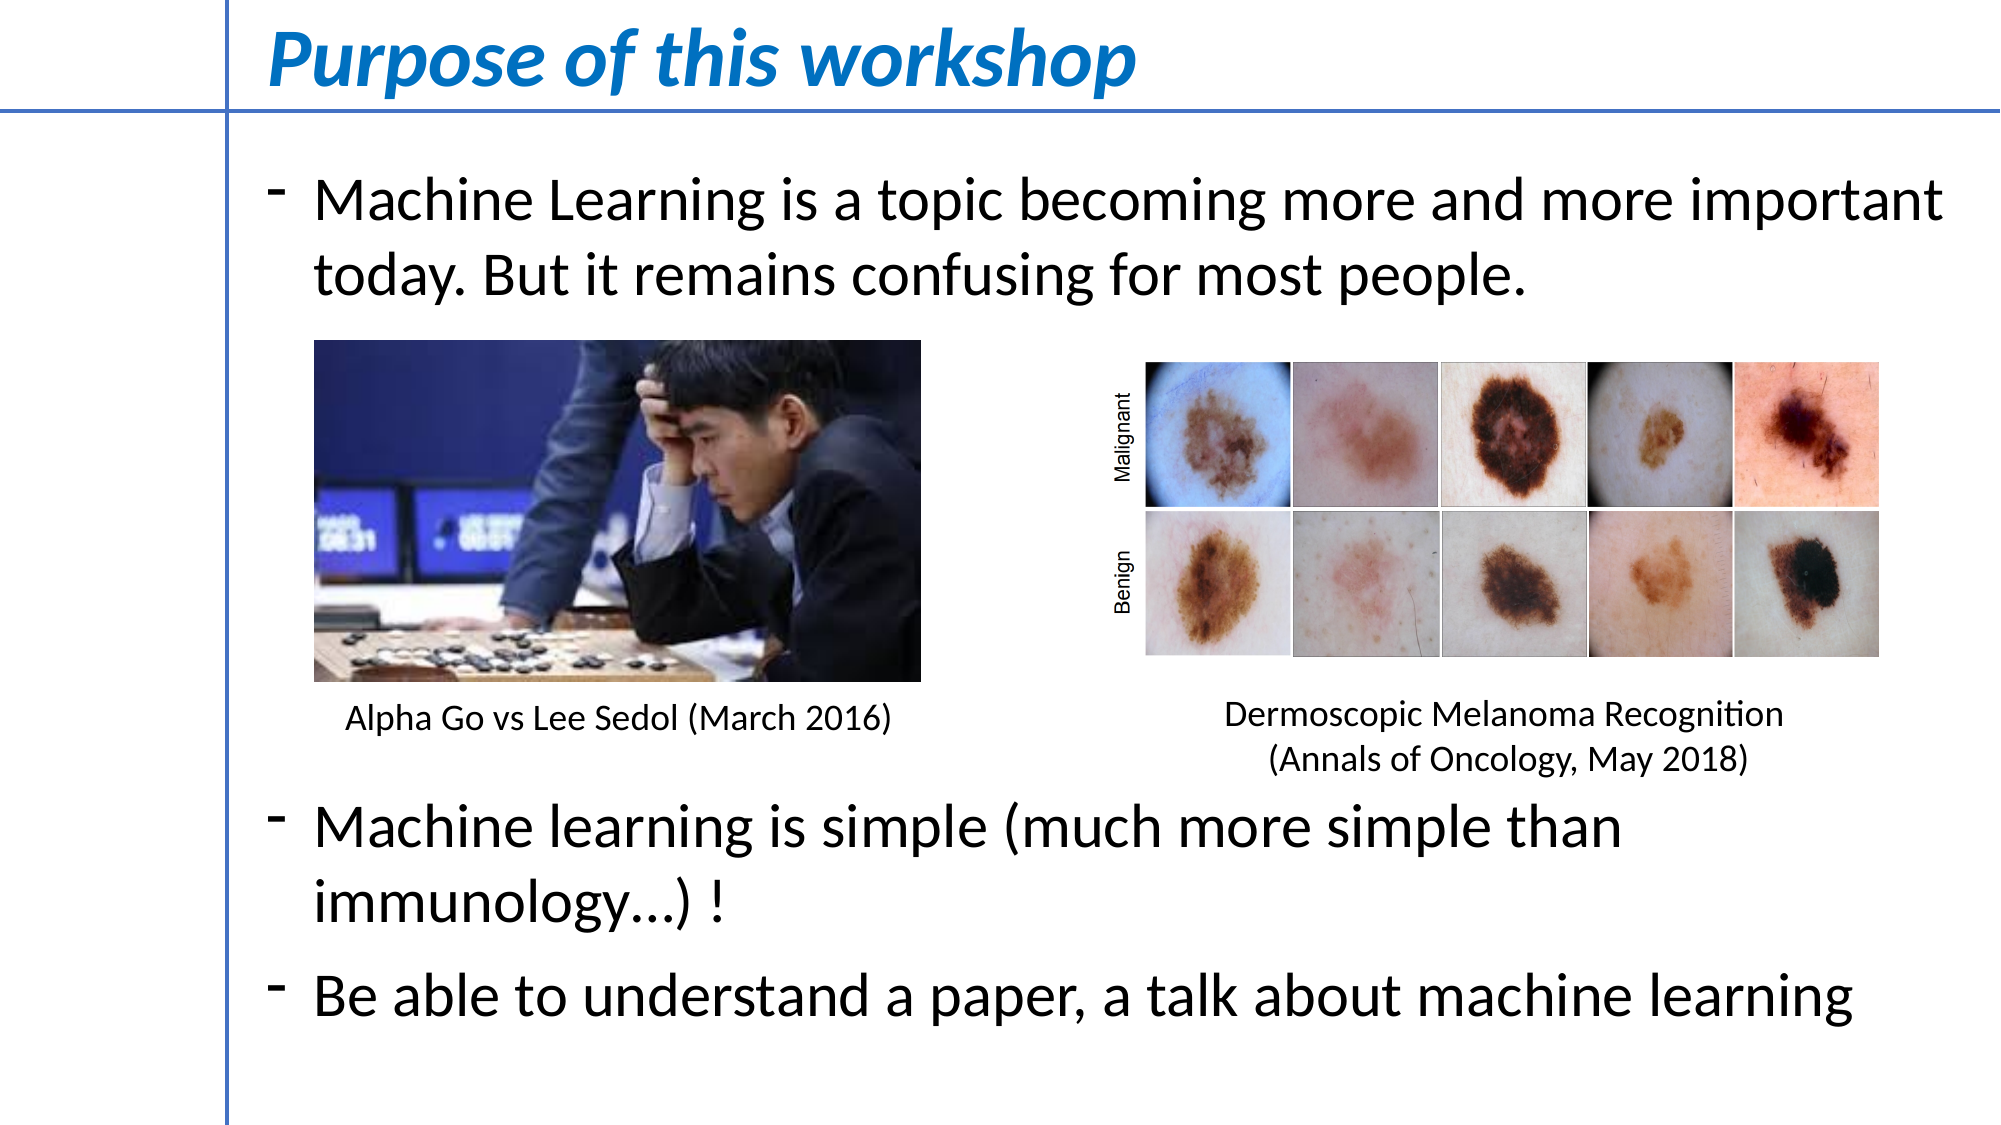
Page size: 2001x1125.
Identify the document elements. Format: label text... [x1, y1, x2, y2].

text_box Be able to understand a paper, a talk about machine learning [252, 947, 1978, 1037]
text_box Alpha Go vs Lee Sedol (March 2016) [317, 685, 921, 746]
list Purpose of this workshop [252, 6, 1876, 103]
text_box Dermoscopic Melanoma Recognition (Annals of Oncology, May 2018) [1142, 681, 1876, 786]
picture [314, 340, 921, 682]
text_box Machine Learning is a topic becoming more and more important today. But it remains confusing for most people. [252, 150, 1978, 315]
text_box Machine learning is simple (much more simple than immunology…) ! [252, 777, 2000, 943]
picture [1096, 347, 1887, 661]
